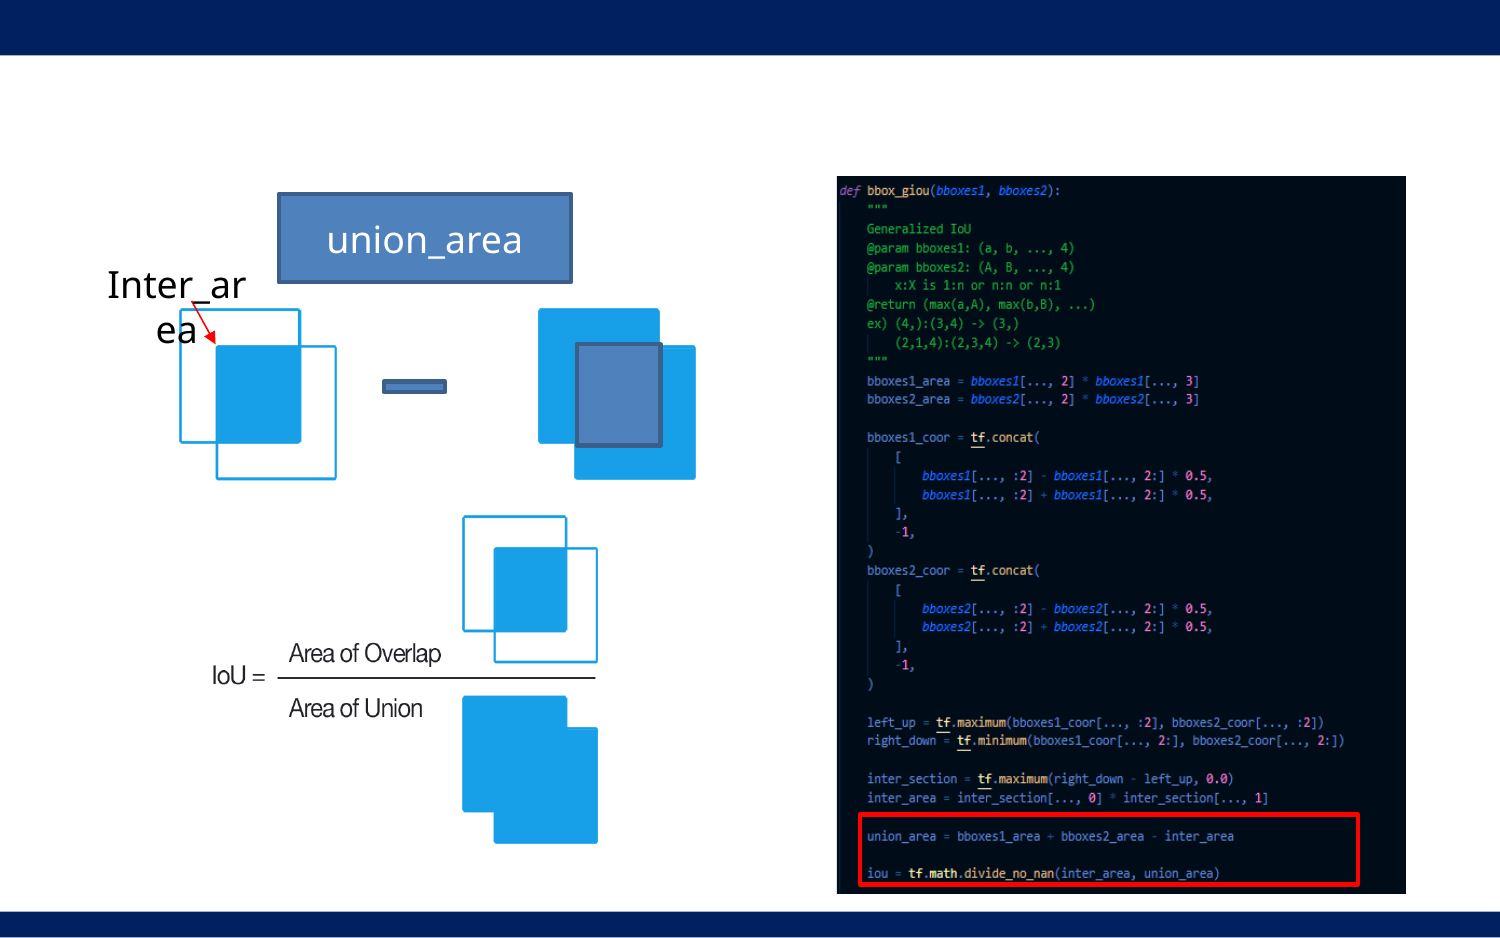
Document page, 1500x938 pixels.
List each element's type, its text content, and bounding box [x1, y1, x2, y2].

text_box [191, 300, 216, 345]
picture [514, 297, 705, 492]
text_box [382, 379, 447, 394]
picture [156, 297, 346, 492]
picture [836, 176, 1407, 895]
text_box Inter_area [94, 254, 260, 357]
picture [205, 506, 607, 854]
text_box union_area [277, 192, 573, 284]
